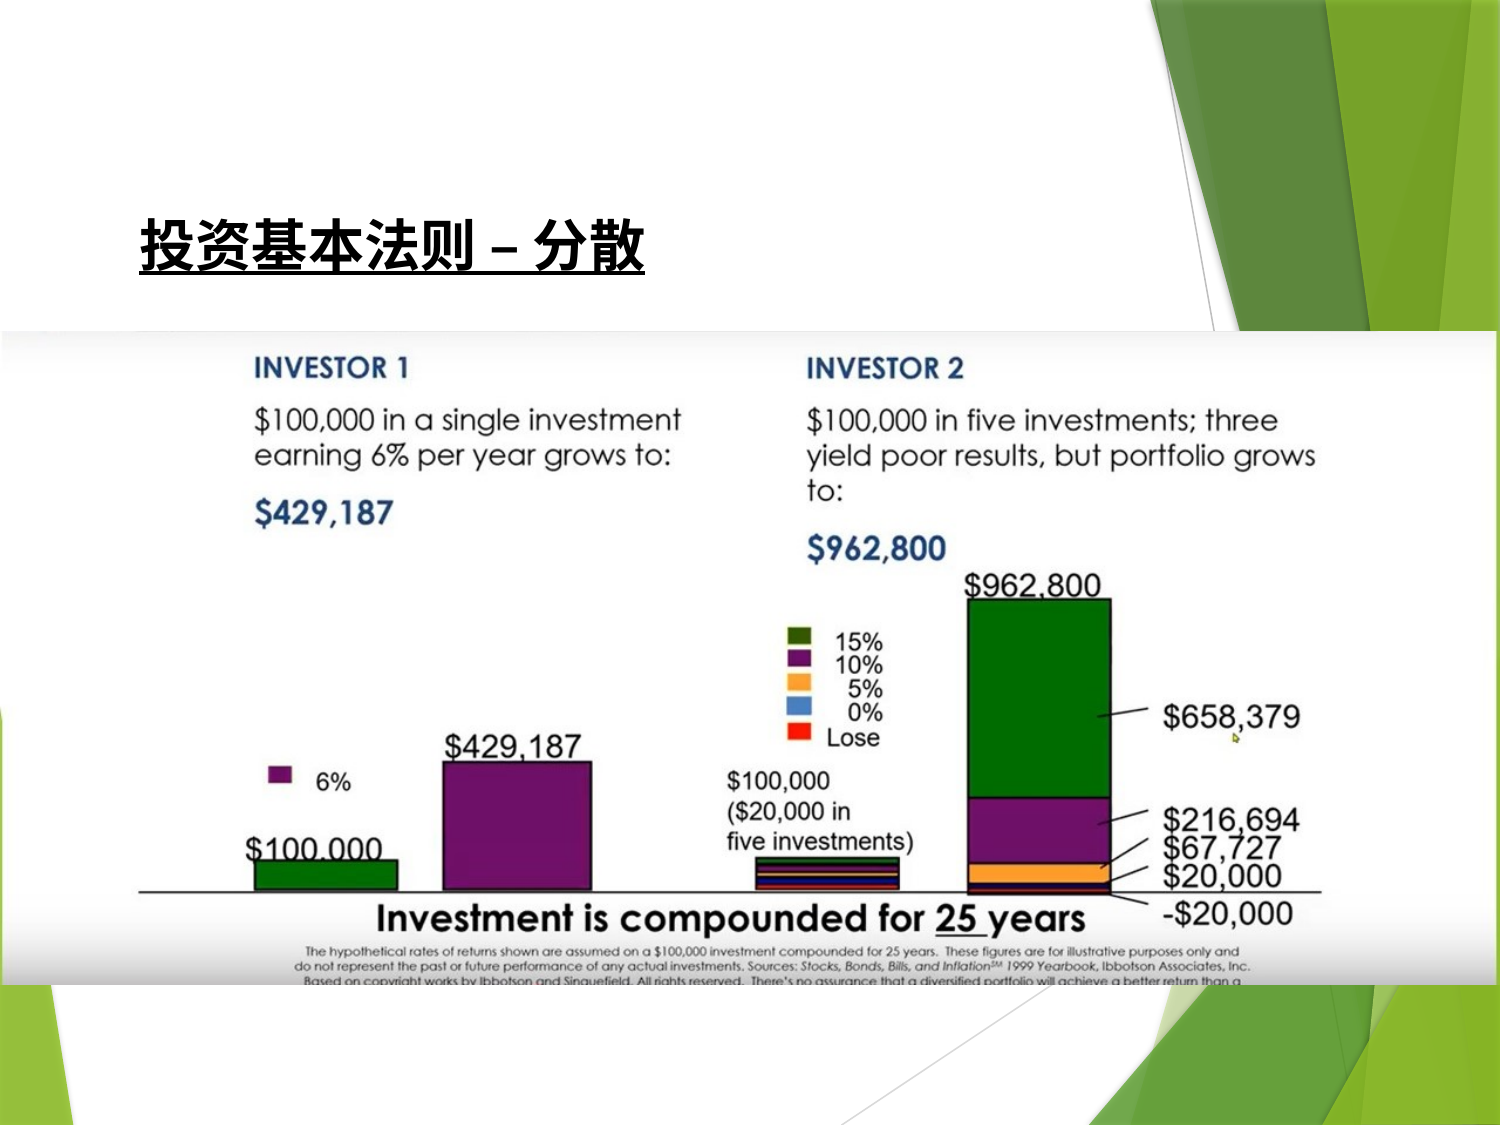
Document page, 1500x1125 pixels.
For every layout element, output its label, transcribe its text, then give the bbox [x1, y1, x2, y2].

text_box 投资基本法则 – 分散 [124, 202, 1299, 285]
picture [0, 331, 1500, 985]
